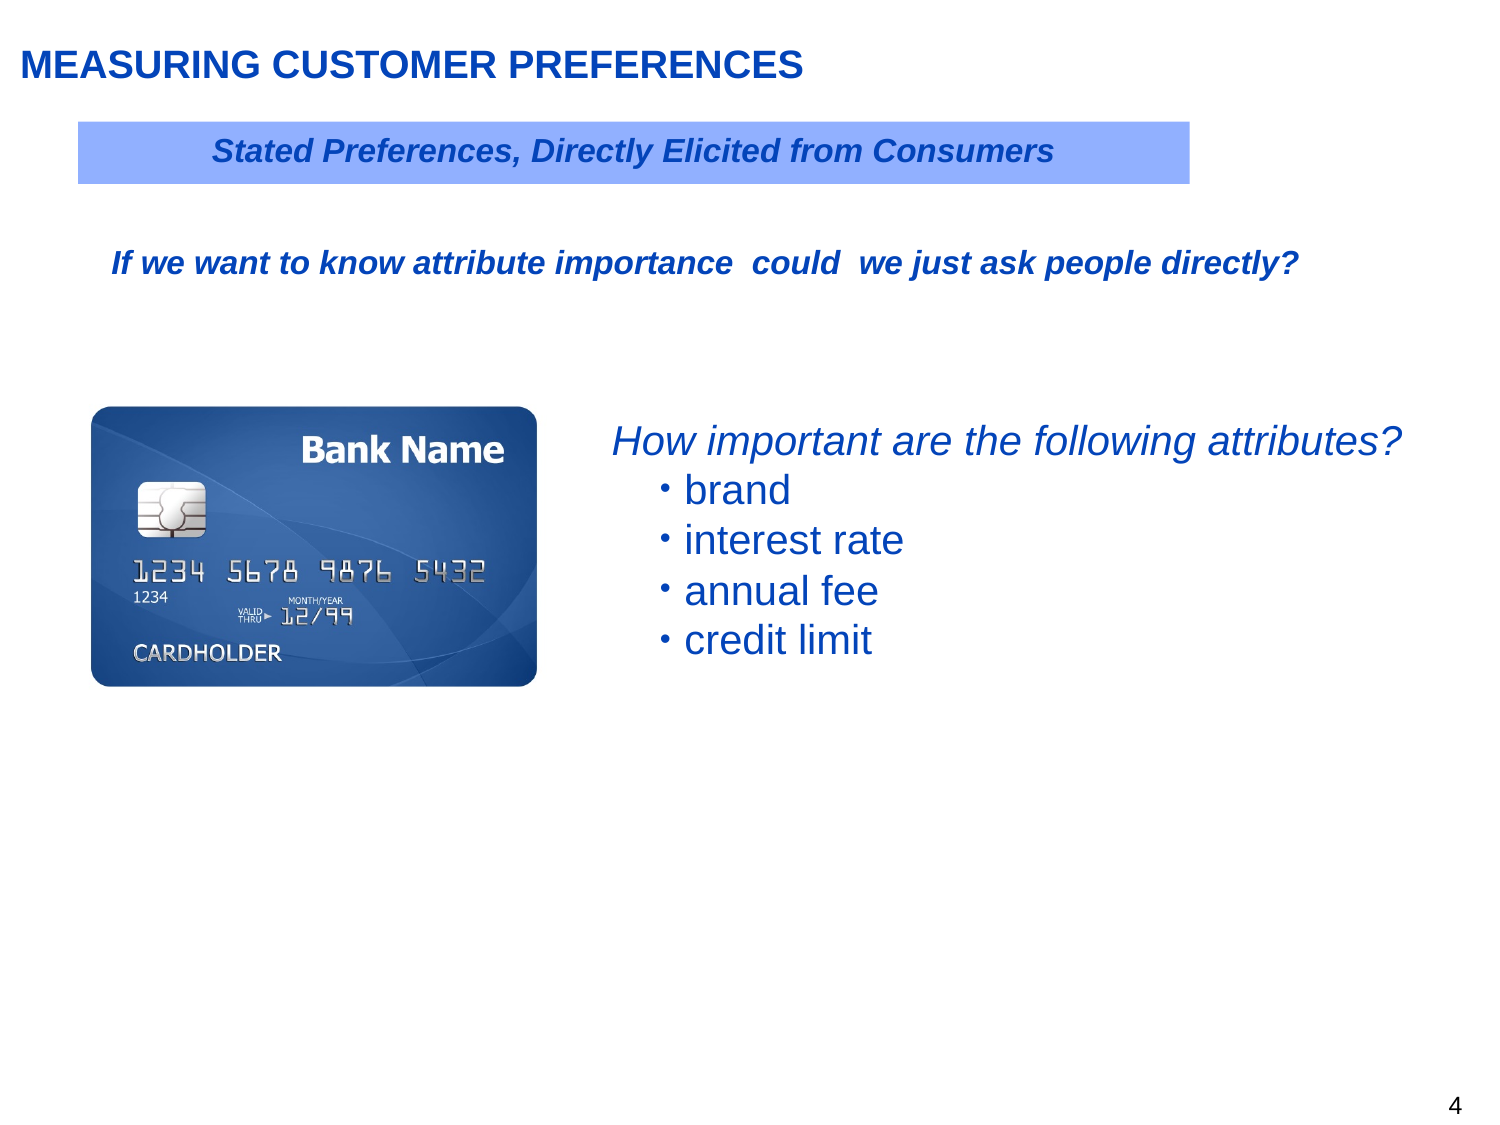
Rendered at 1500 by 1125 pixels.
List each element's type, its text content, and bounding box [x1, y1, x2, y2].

slide_number 3 [1149, 1089, 1463, 1121]
text_box How important are the following attributes? brand interest rate annual fee credit limit [587, 413, 1442, 724]
text_box If we want to know attribute importance could we just ask people directly? [111, 241, 1313, 282]
title MEASURING CUSTOMER PREFERENCES [19, 38, 1463, 87]
picture [77, 382, 550, 713]
text_box Stated Preferences, Directly Elicited from Consumers [78, 121, 1190, 184]
